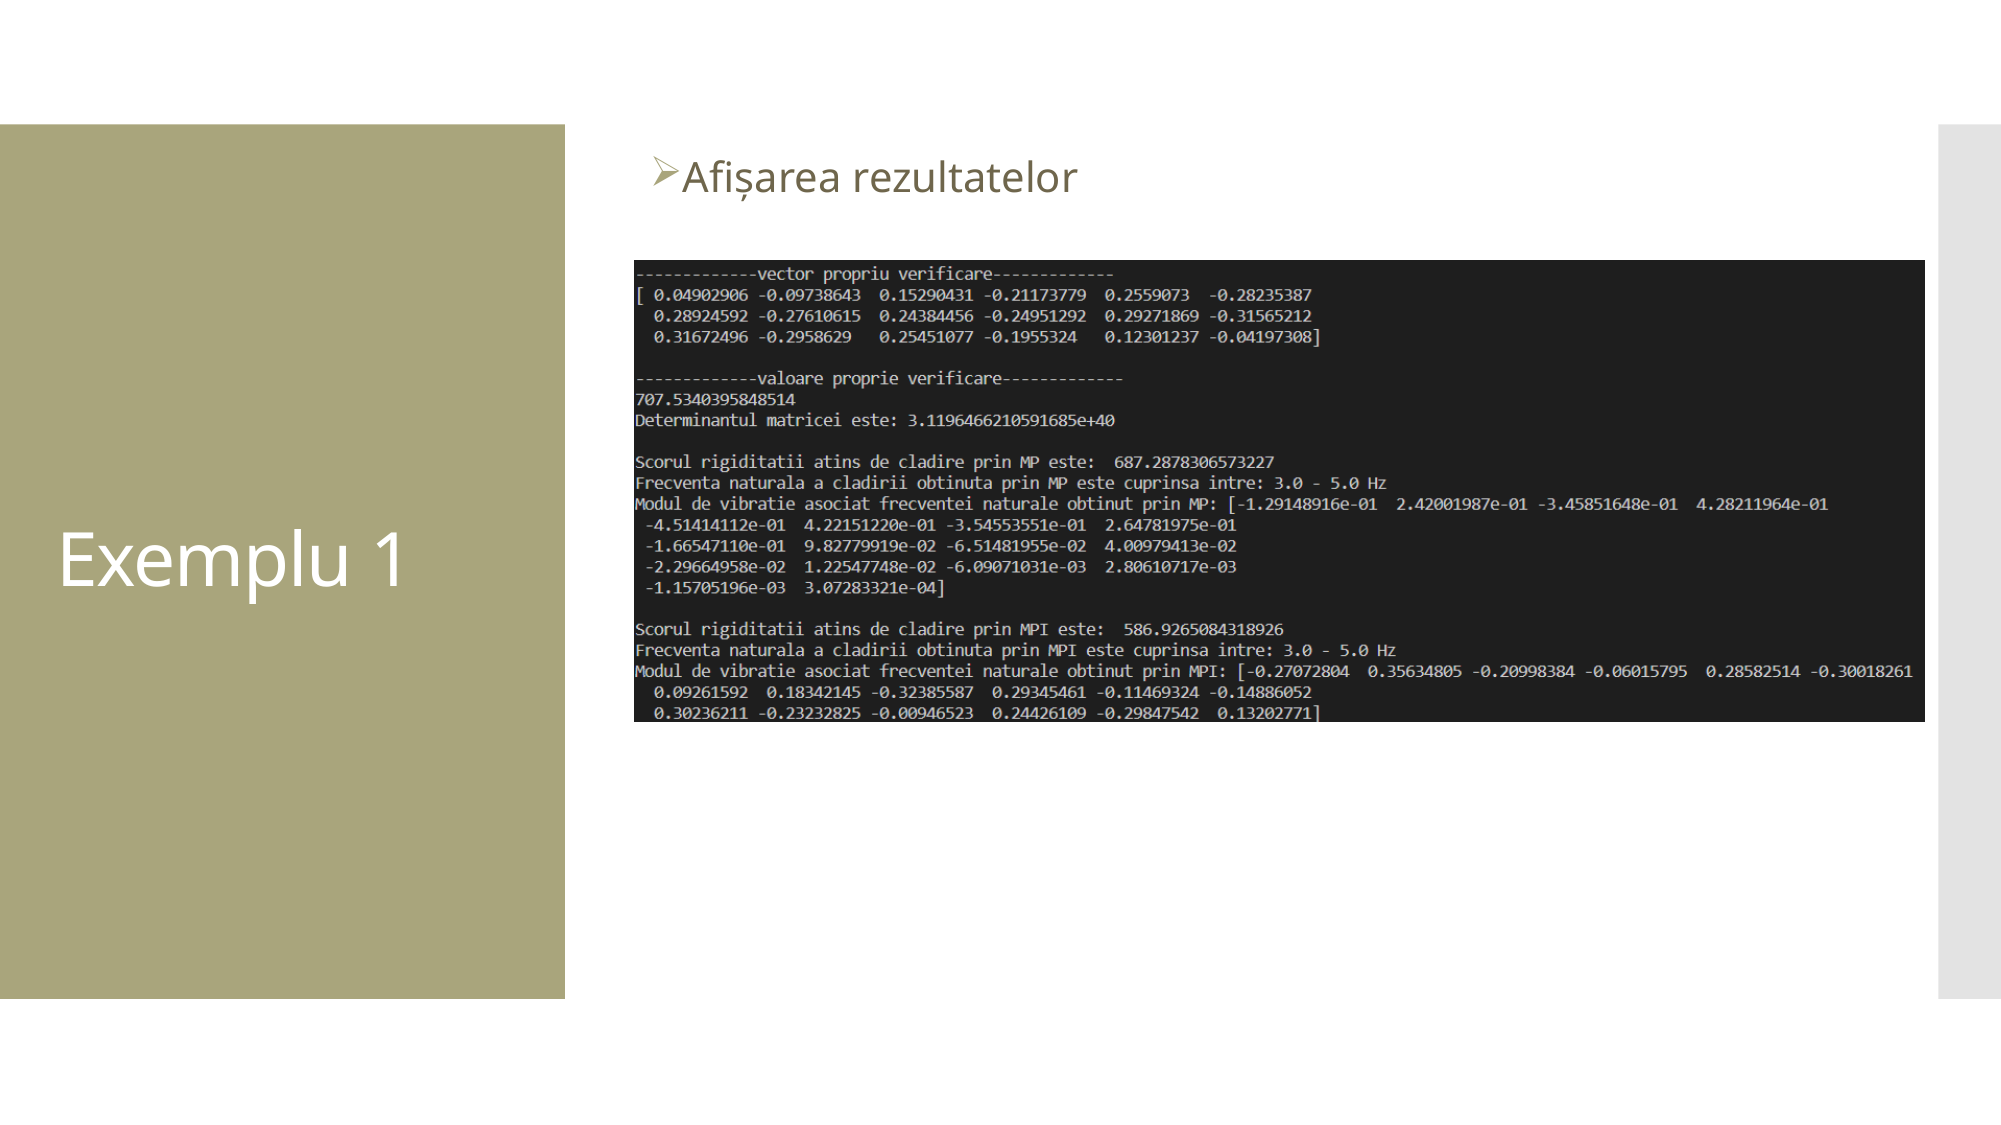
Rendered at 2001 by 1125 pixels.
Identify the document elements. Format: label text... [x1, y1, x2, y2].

list Afișarea rezultatelor [634, 141, 1835, 217]
picture [634, 260, 1925, 722]
title Exemplu 1 [41, 184, 525, 940]
